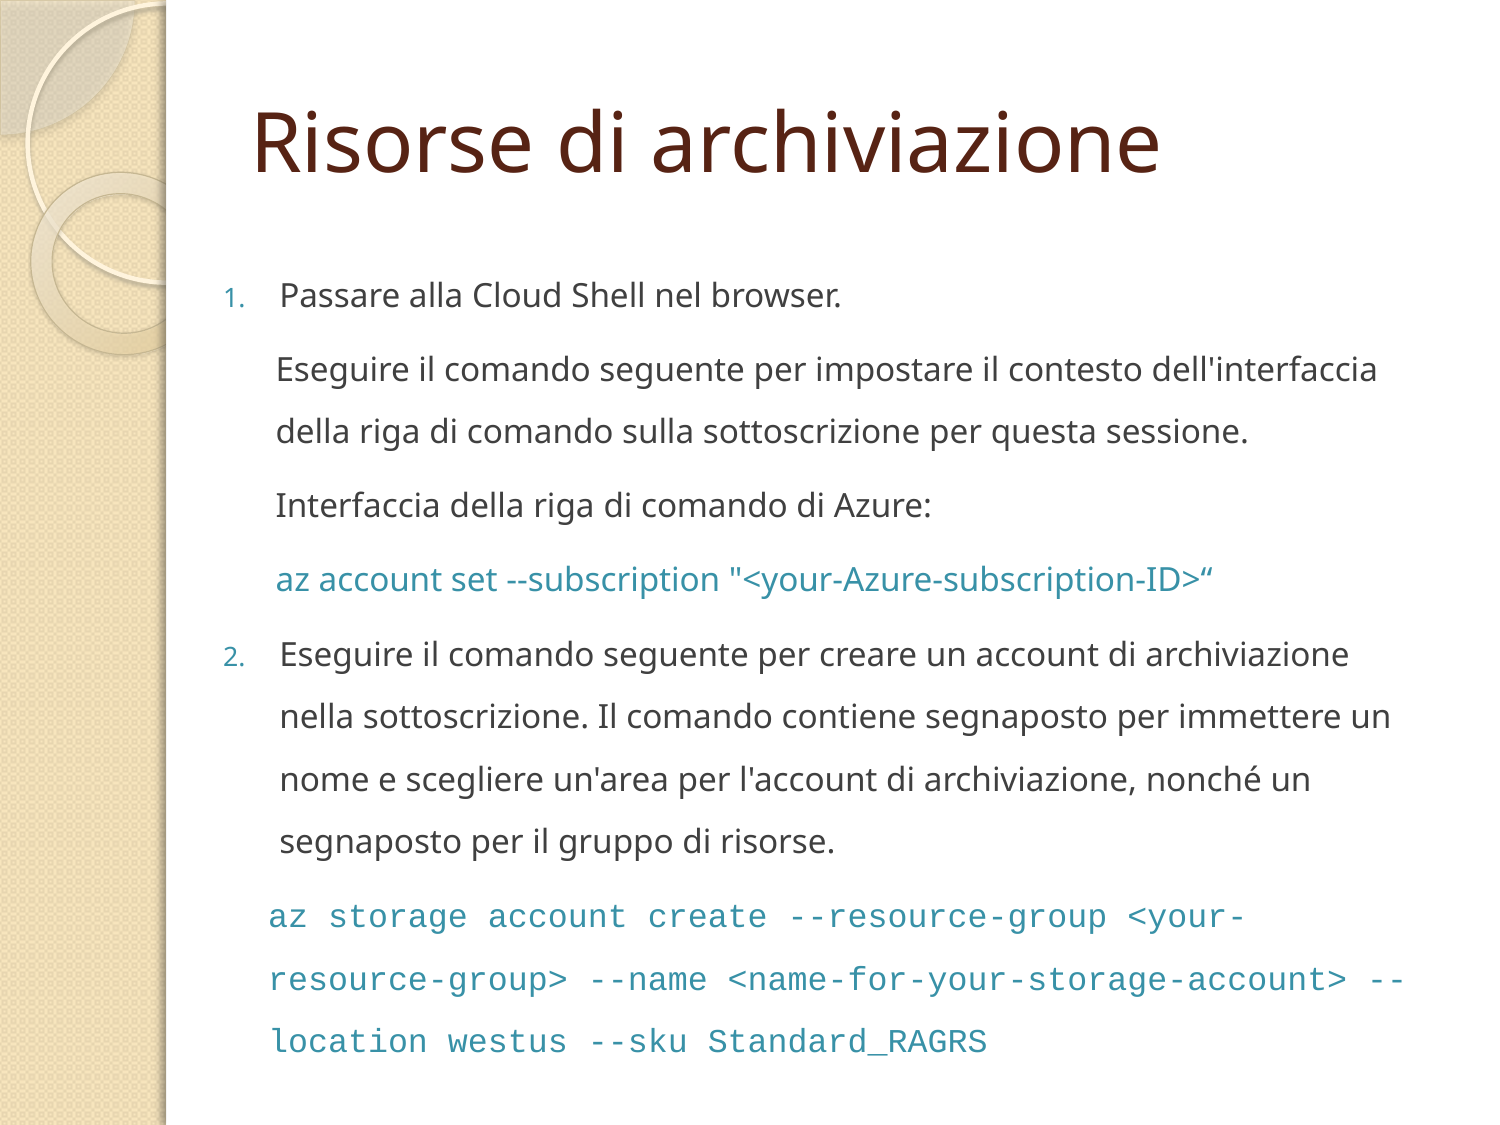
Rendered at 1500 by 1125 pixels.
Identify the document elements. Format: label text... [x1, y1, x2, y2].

list Passare alla Cloud Shell nel browser. Eseguire il comando seguente per impostare il contesto dell'interfaccia della riga di comando sulla sottoscrizione per questa sessione. Interfaccia della riga di comando di Azure: az account set --subscription "<your-Azure-subscription-ID>“ Eseguire il comando seguente per creare un account di archiviazione nella sottoscrizione. Il comando contiene segnaposto per immettere un nome e scegliere un'area per l'account di archiviazione, nonché un segnaposto per il gruppo di risorse. az storage account create --resource-group <your-resource-group> --name <name-for-your-storage-account> --location westus --sku Standard_RAGRS [194, 168, 1425, 957]
title Risorse di archiviazione [235, 45, 1466, 233]
